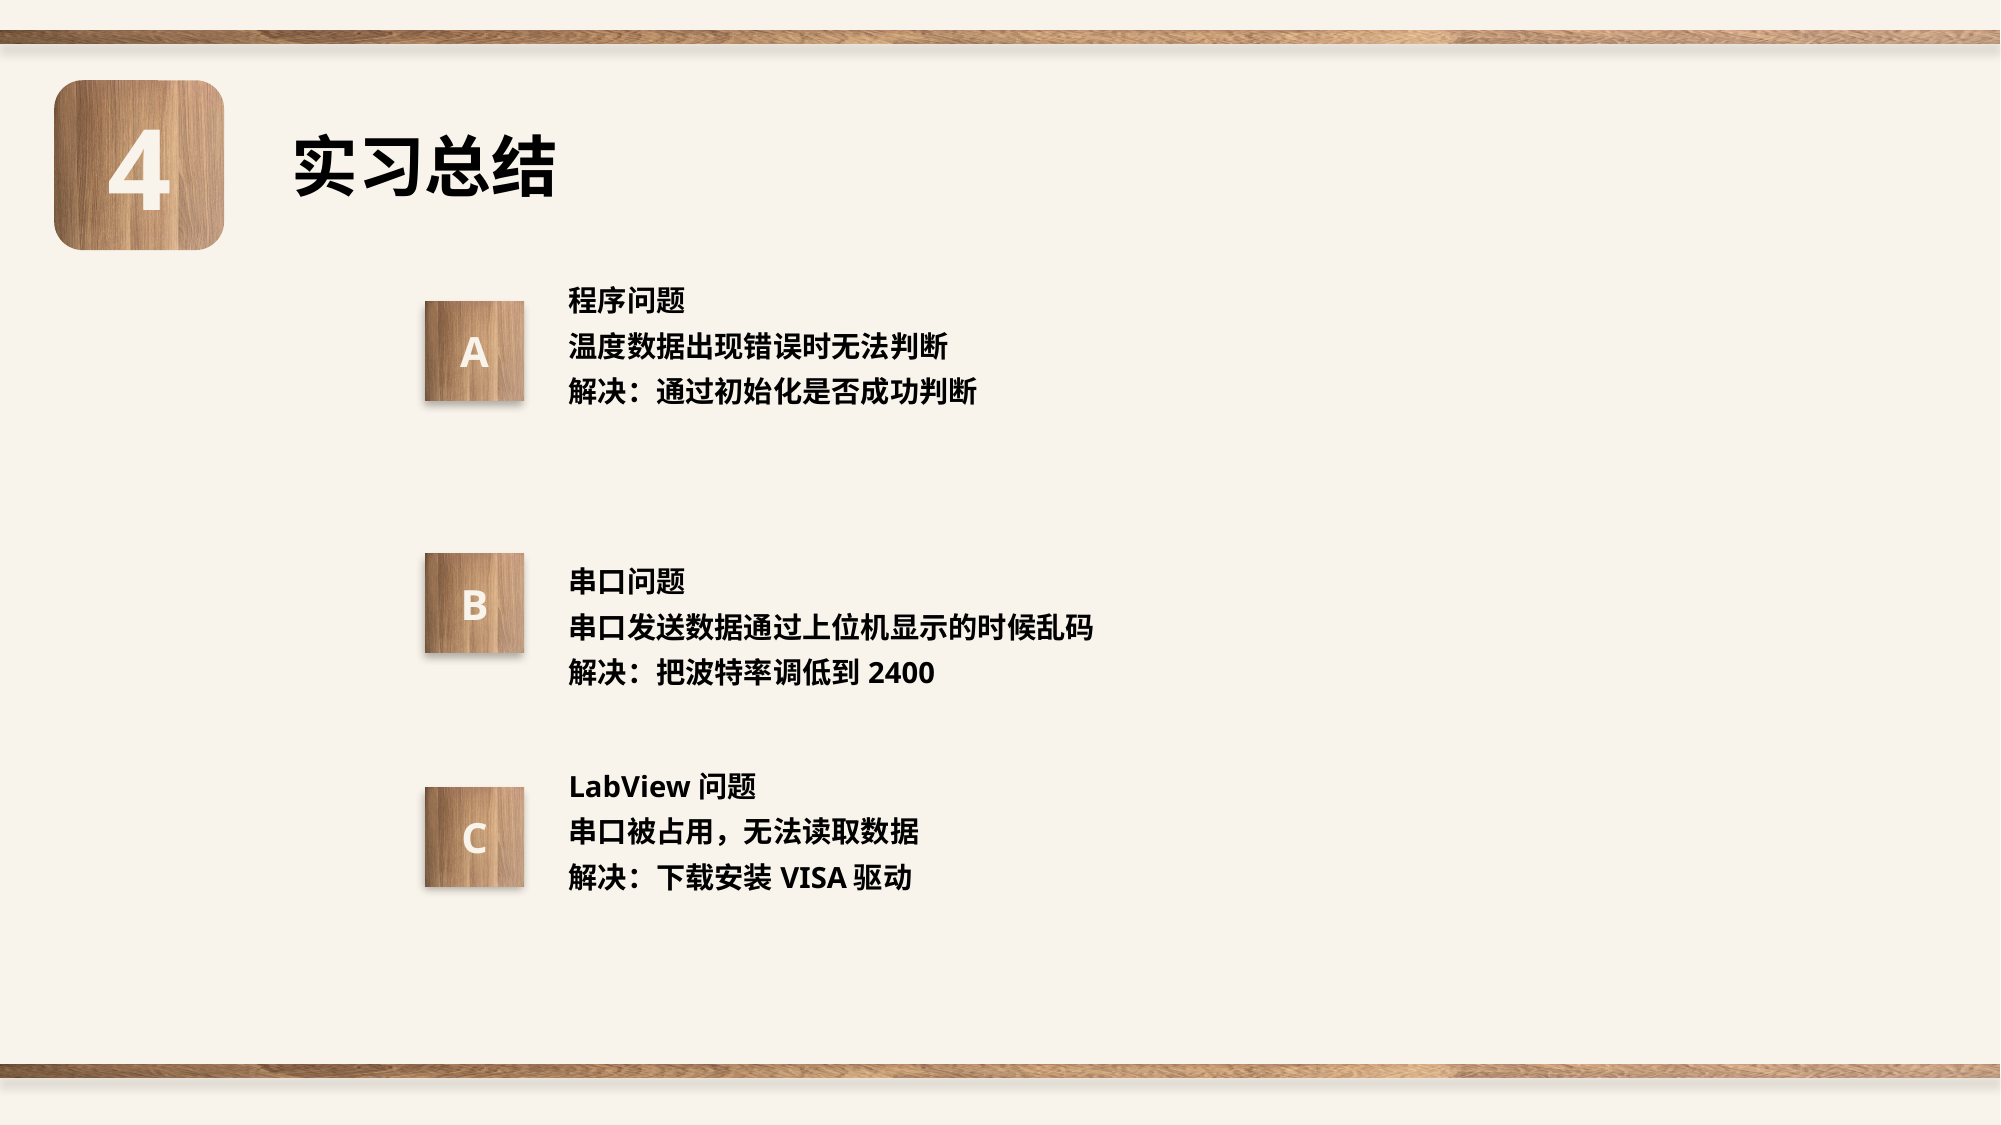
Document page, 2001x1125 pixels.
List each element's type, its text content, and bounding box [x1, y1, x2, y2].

picture [0, 1064, 2000, 1078]
text_box 串口问题 串口发送数据通过上位机显示的时候乱码 解决：把波特率调低到2400 [553, 545, 1144, 697]
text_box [424, 750, 1095, 904]
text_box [424, 264, 1095, 418]
picture [0, 30, 2000, 44]
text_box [54, 80, 575, 251]
text_box B [425, 553, 525, 653]
